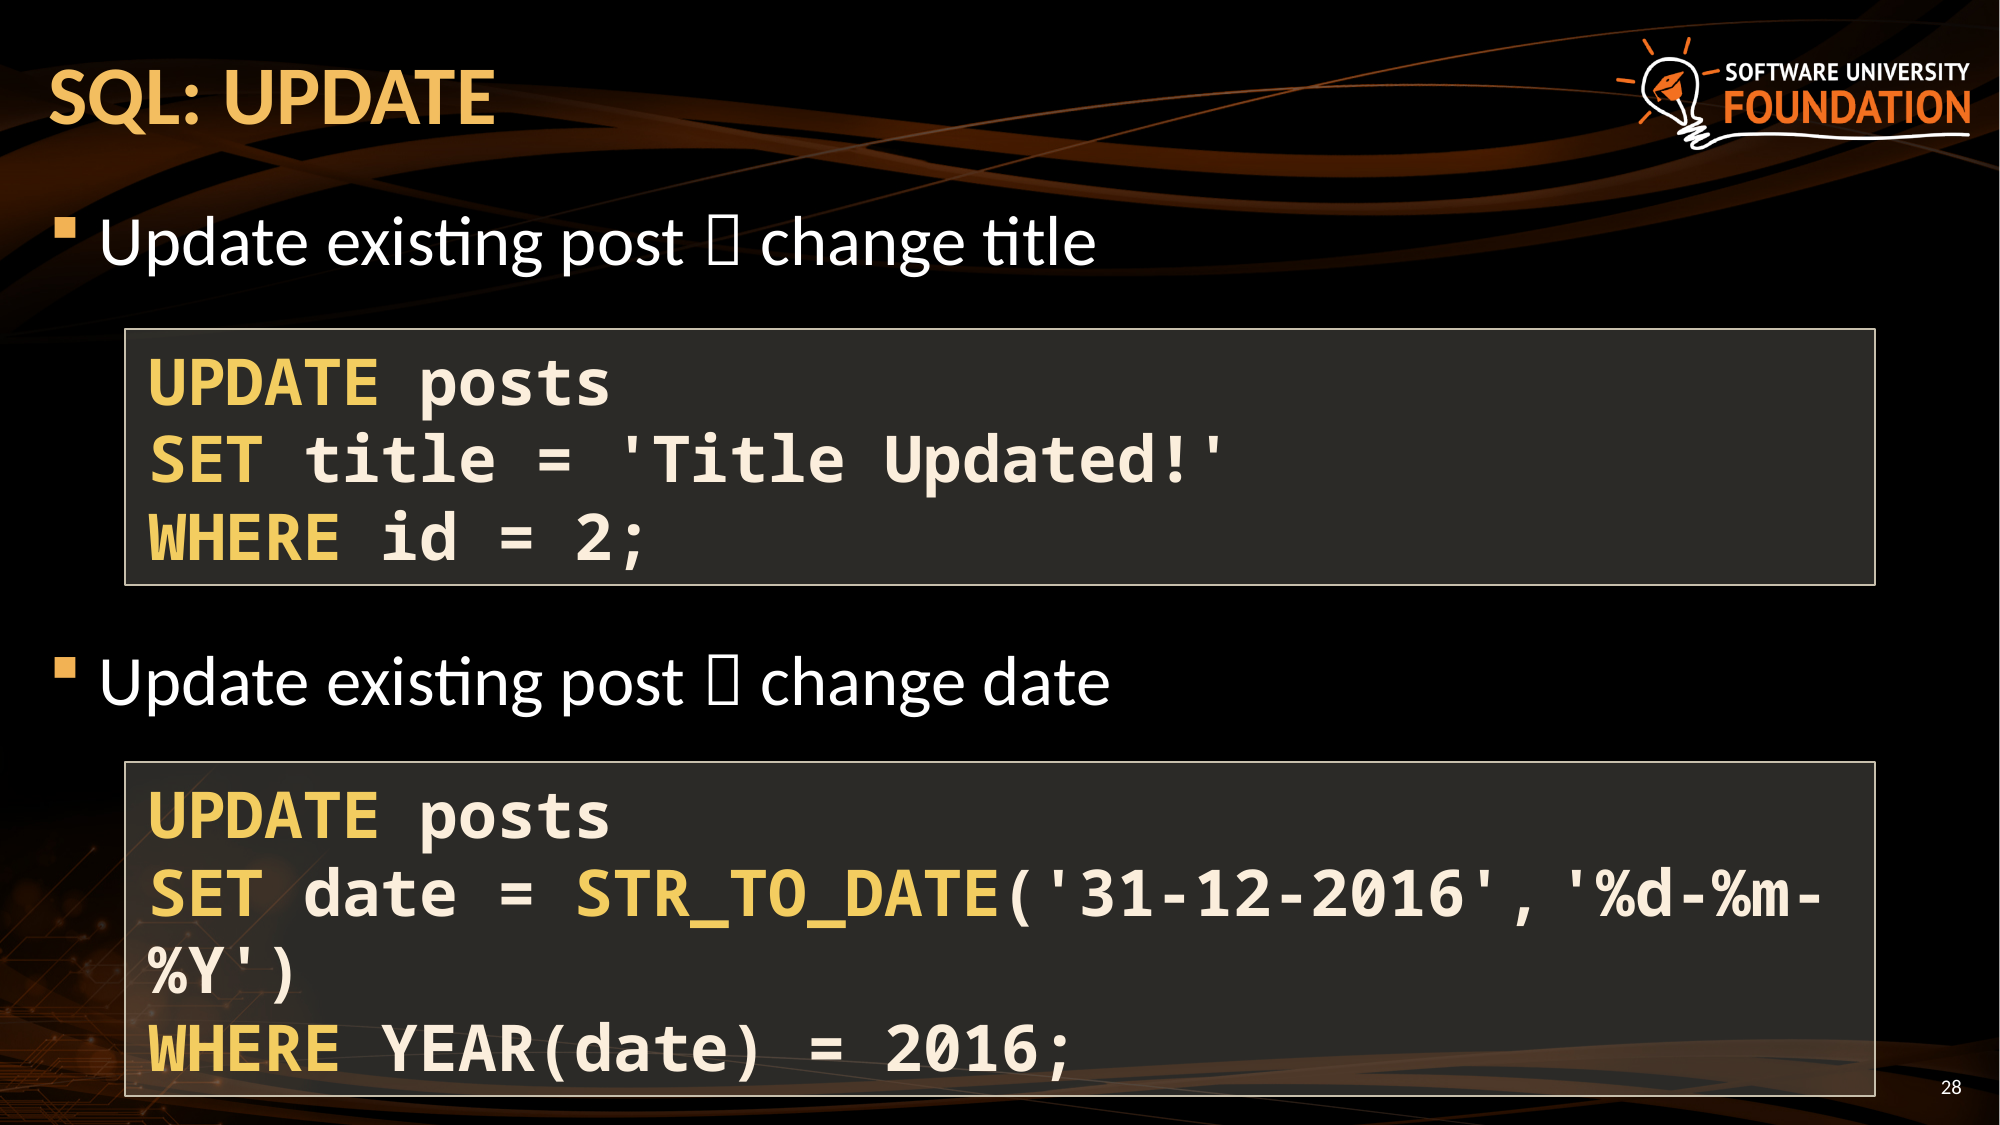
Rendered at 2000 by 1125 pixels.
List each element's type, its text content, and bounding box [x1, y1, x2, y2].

text_box UPDATE posts SET title = 'Title Updated!' WHERE id = 2; [124, 328, 1875, 585]
list Update existing post  change title Update existing post  change date [31, 188, 1968, 1103]
picture [0, 0, 2000, 1125]
text_box UPDATE posts SET date = STR_TO_DATE('31-12-2016', '%d-%m-%Y') WHERE YEAR(date) = 2016; [124, 762, 1875, 1096]
title SQL: UPDATE [30, 6, 1602, 189]
